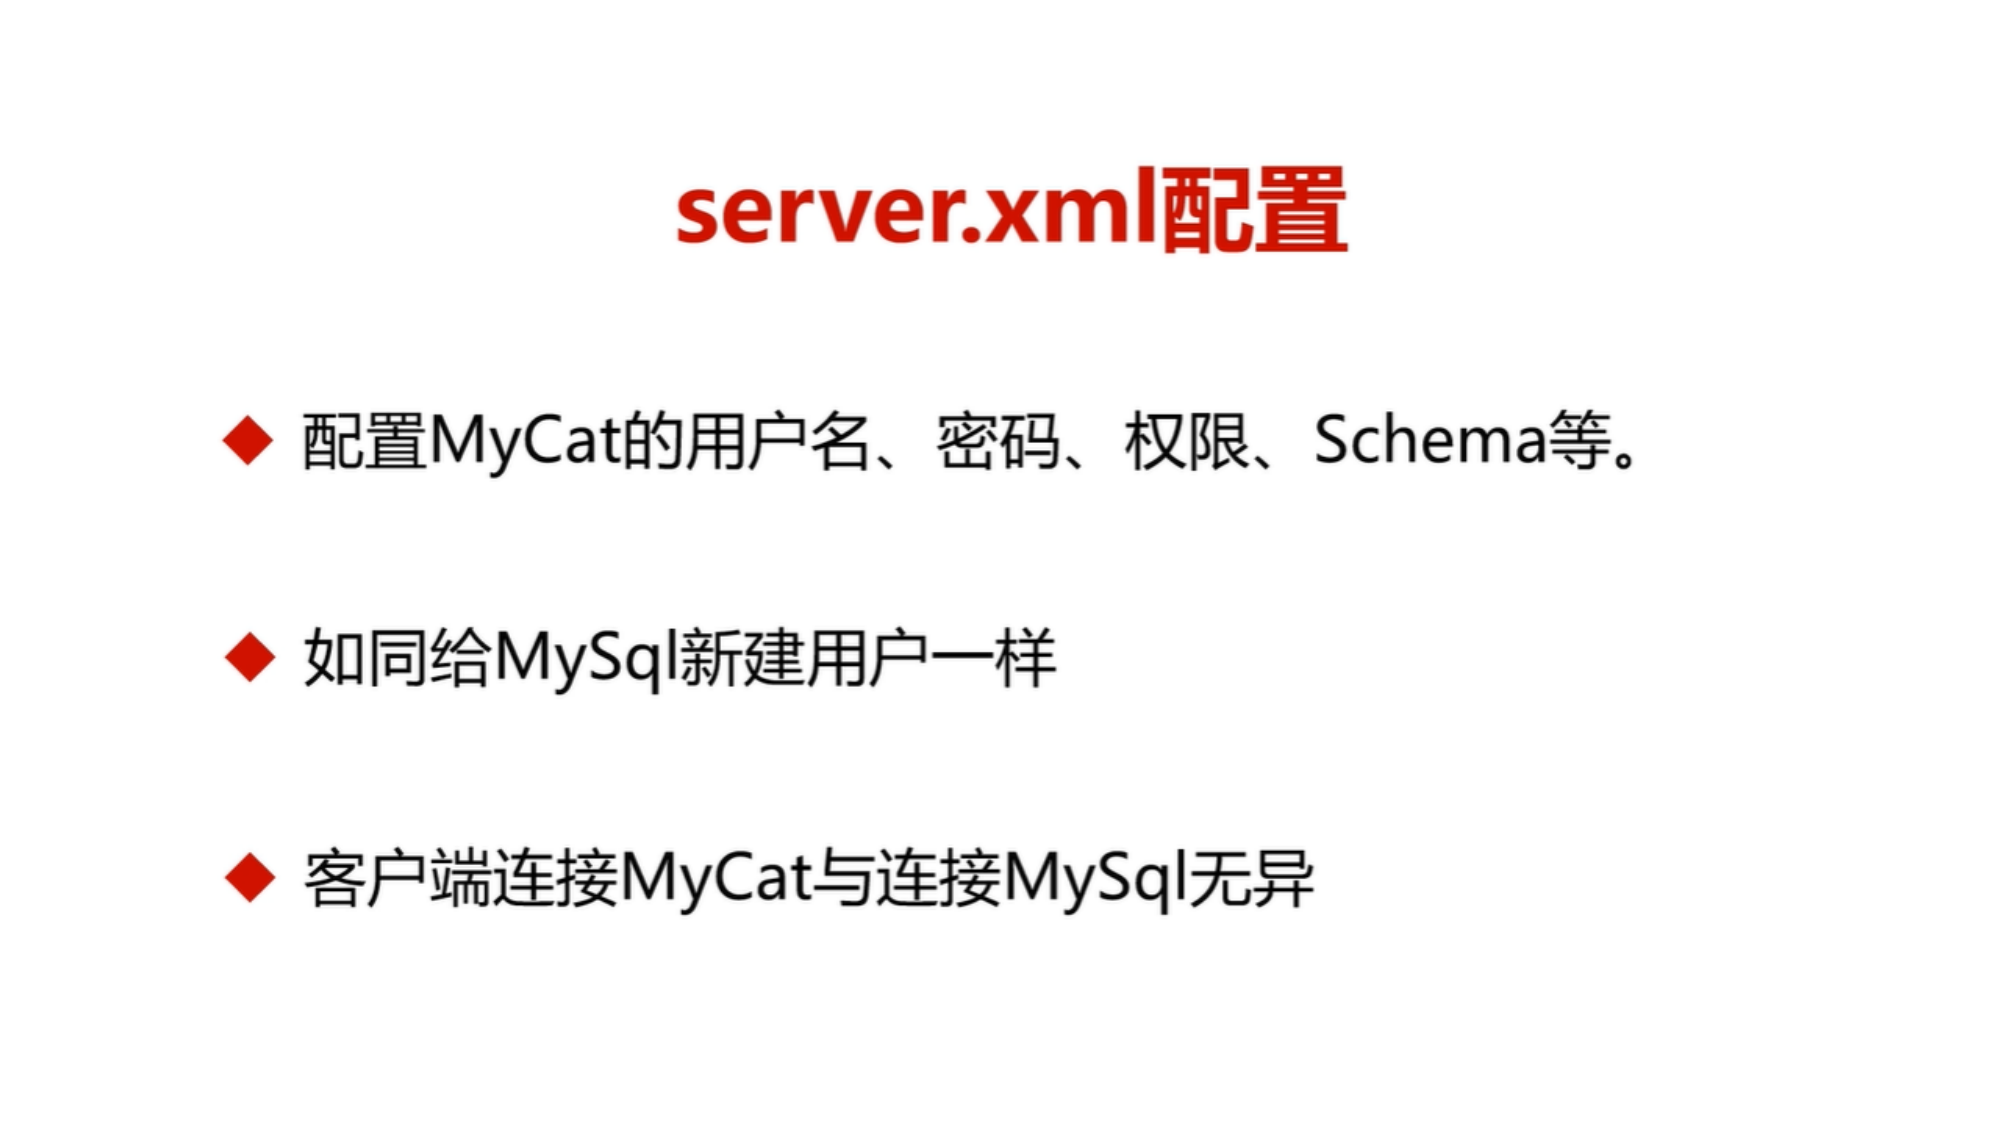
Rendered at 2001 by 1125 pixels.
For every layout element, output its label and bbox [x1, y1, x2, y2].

picture [163, 138, 1837, 987]
